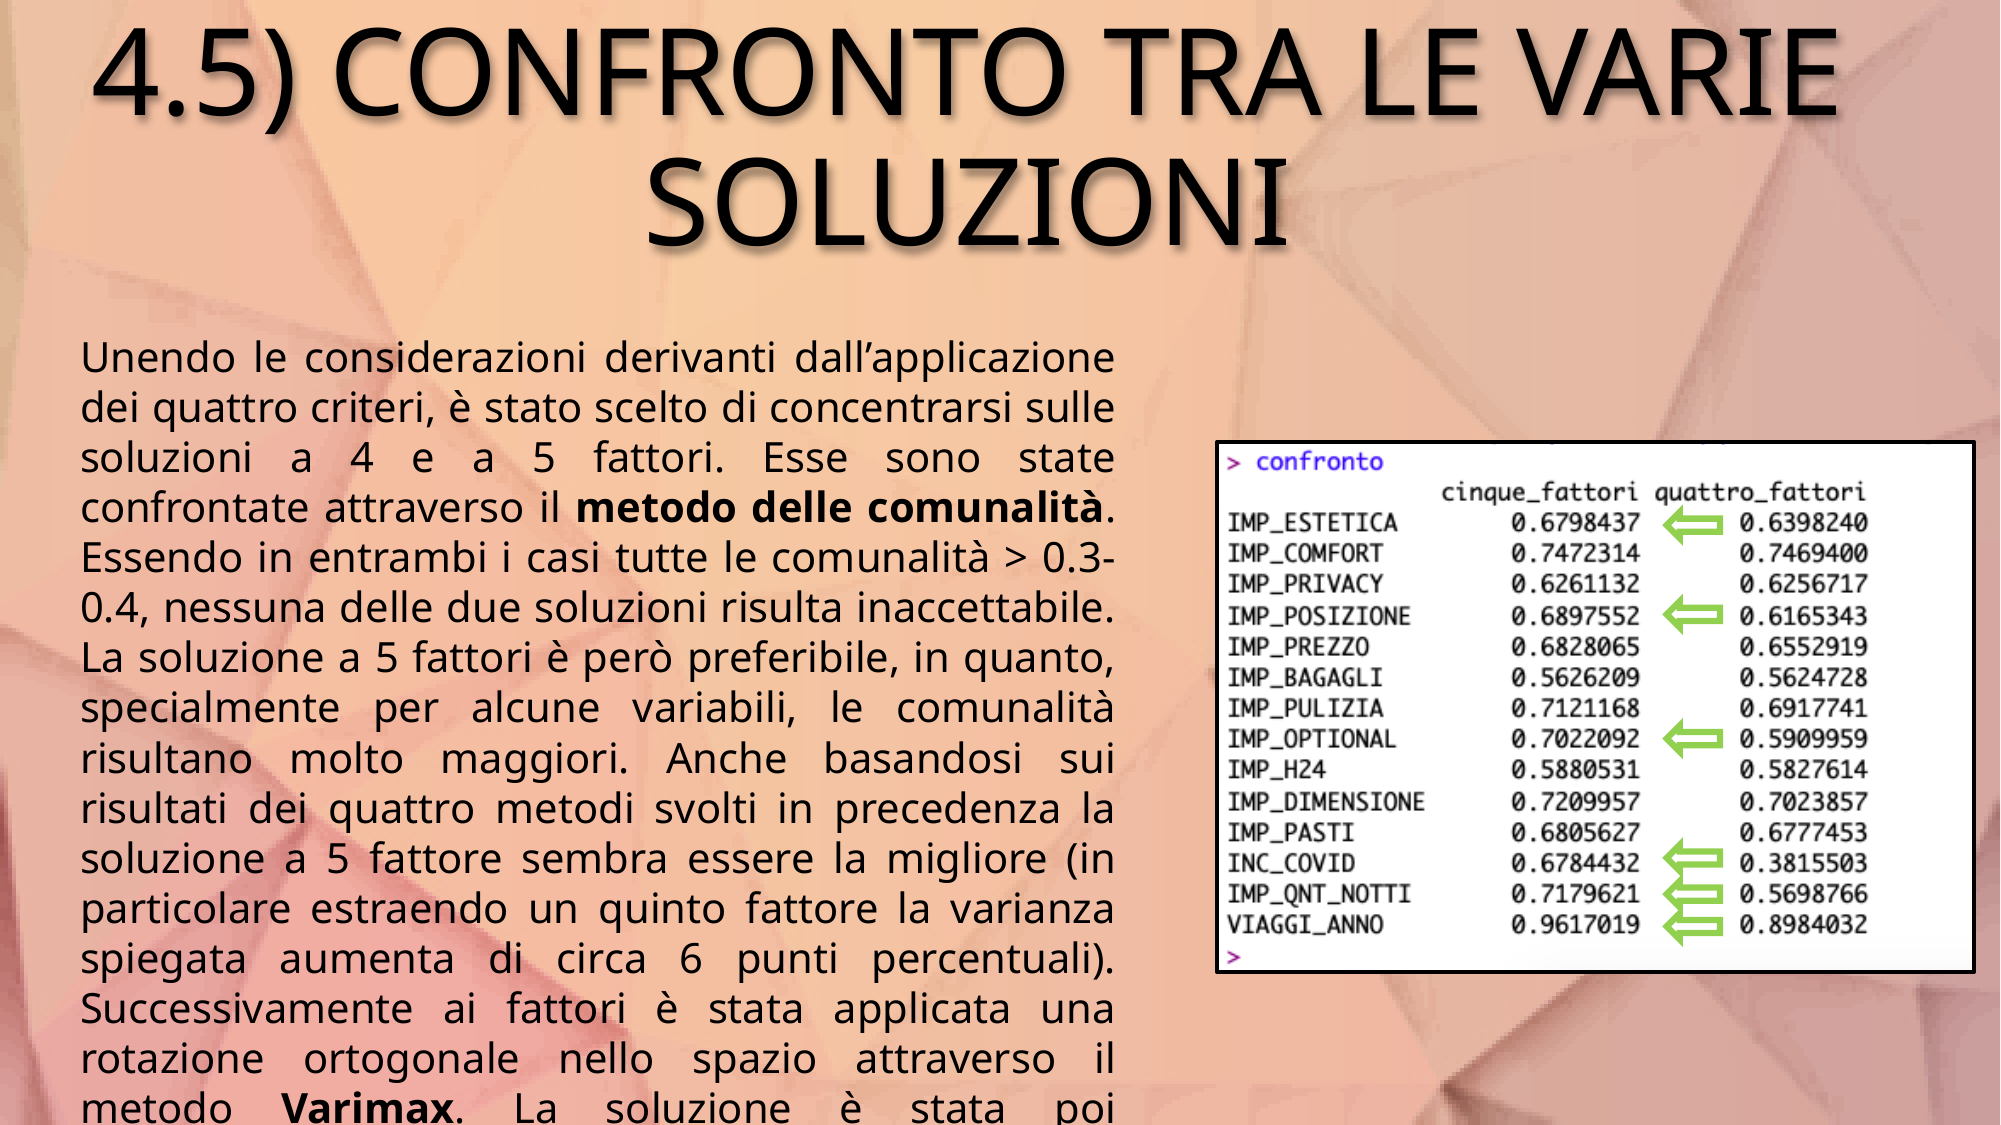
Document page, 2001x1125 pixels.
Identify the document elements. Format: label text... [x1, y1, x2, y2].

text_box Unendo le considerazioni derivanti dall’applicazione dei quattro criteri, è stato scelto di concentrarsi sulle soluzioni a 4 e a 5 fattori. Esse sono state confrontate attraverso il metodo delle comunalità. Essendo in entrambi i casi tutte le comunalità > 0.3-0.4, nessuna delle due soluzioni risulta inaccettabile. La soluzione a 5 fattori è però preferibile, in quanto, specialmente per alcune variabili, le comunalità risultano molto maggiori. Anche basandosi sui risultati dei quattro metodi svolti in precedenza la soluzione a 5 fattore sembra essere la migliore (in particolare estraendo un quinto fattore la varianza spiegata aumenta di circa 6 punti percentuali). Successivamente ai fattori è stata applicata una rotazione ortogonale nello spazio attraverso il metodo Varimax. La soluzione è stata poi interpretata, per verificare definitivamente la sua validità. [72, 323, 1124, 1125]
picture [0, 0, 2001, 1125]
title 4.5) CONFRONTO TRA LE VARIE SOLUZIONI [78, 0, 1858, 280]
